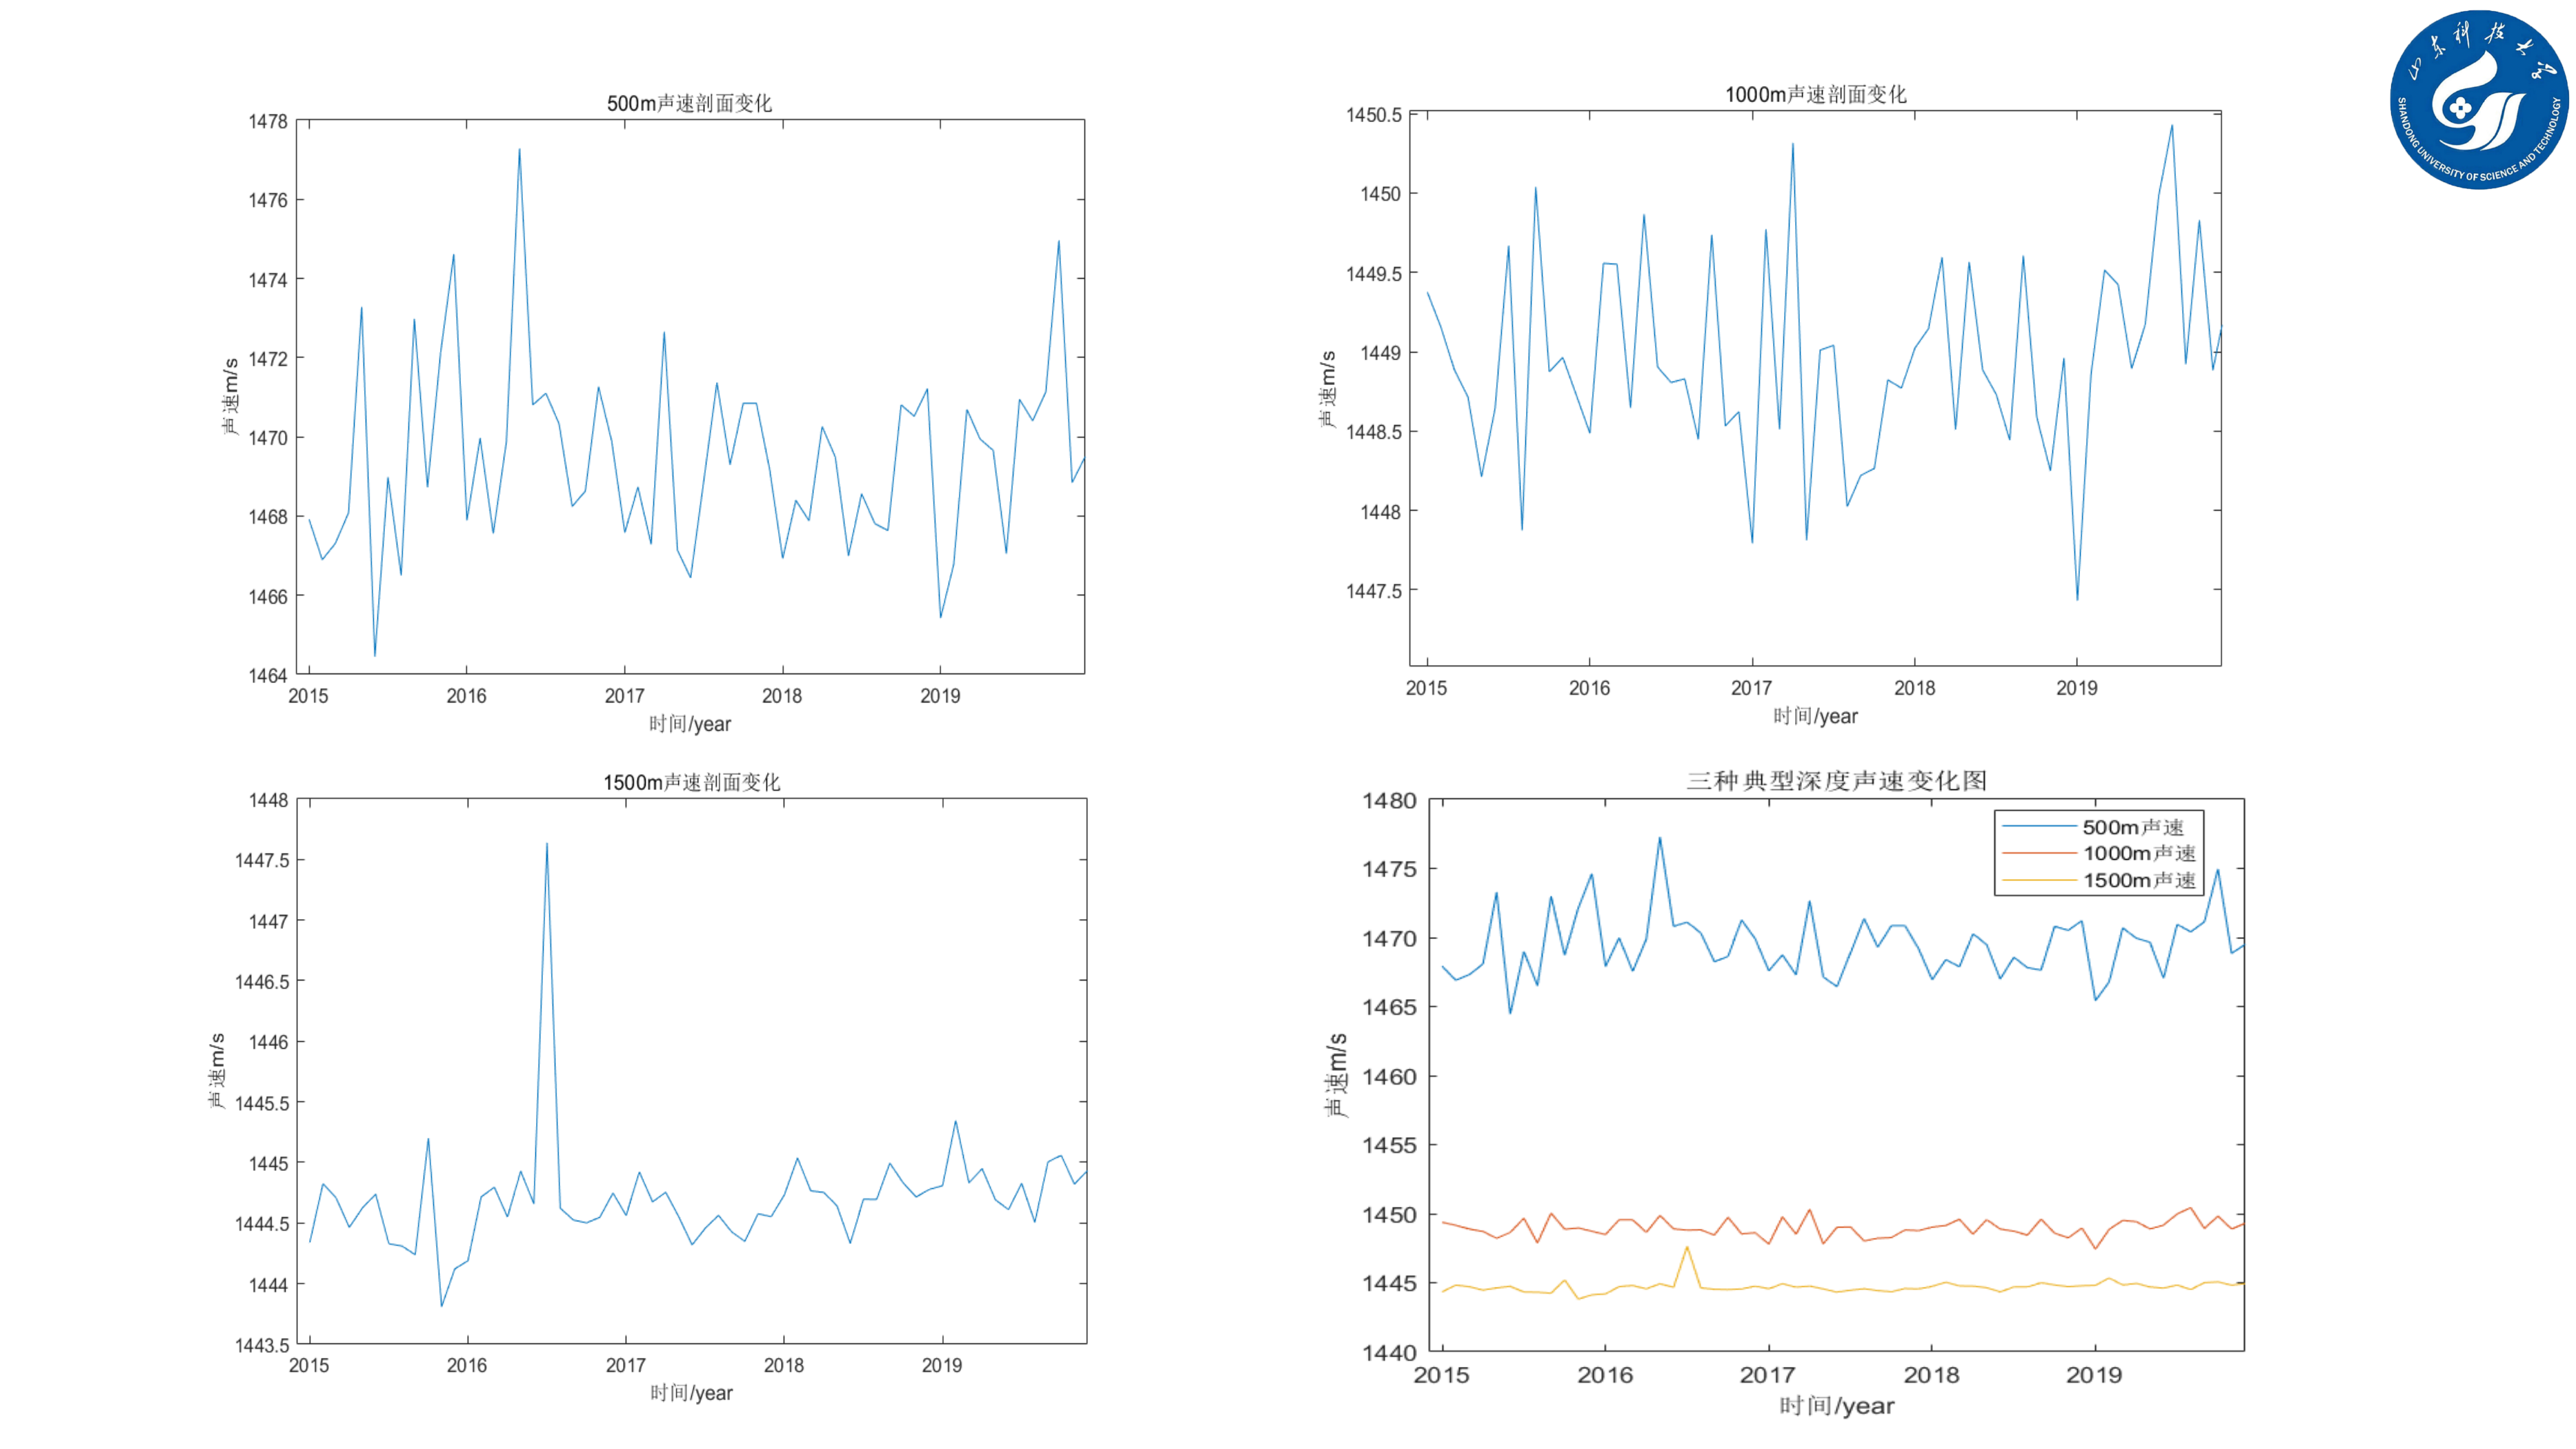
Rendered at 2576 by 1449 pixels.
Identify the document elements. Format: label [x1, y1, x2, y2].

picture [1292, 749, 2345, 1427]
picture [1273, 61, 2321, 741]
picture [164, 70, 1185, 1419]
picture [2380, 1, 2576, 199]
